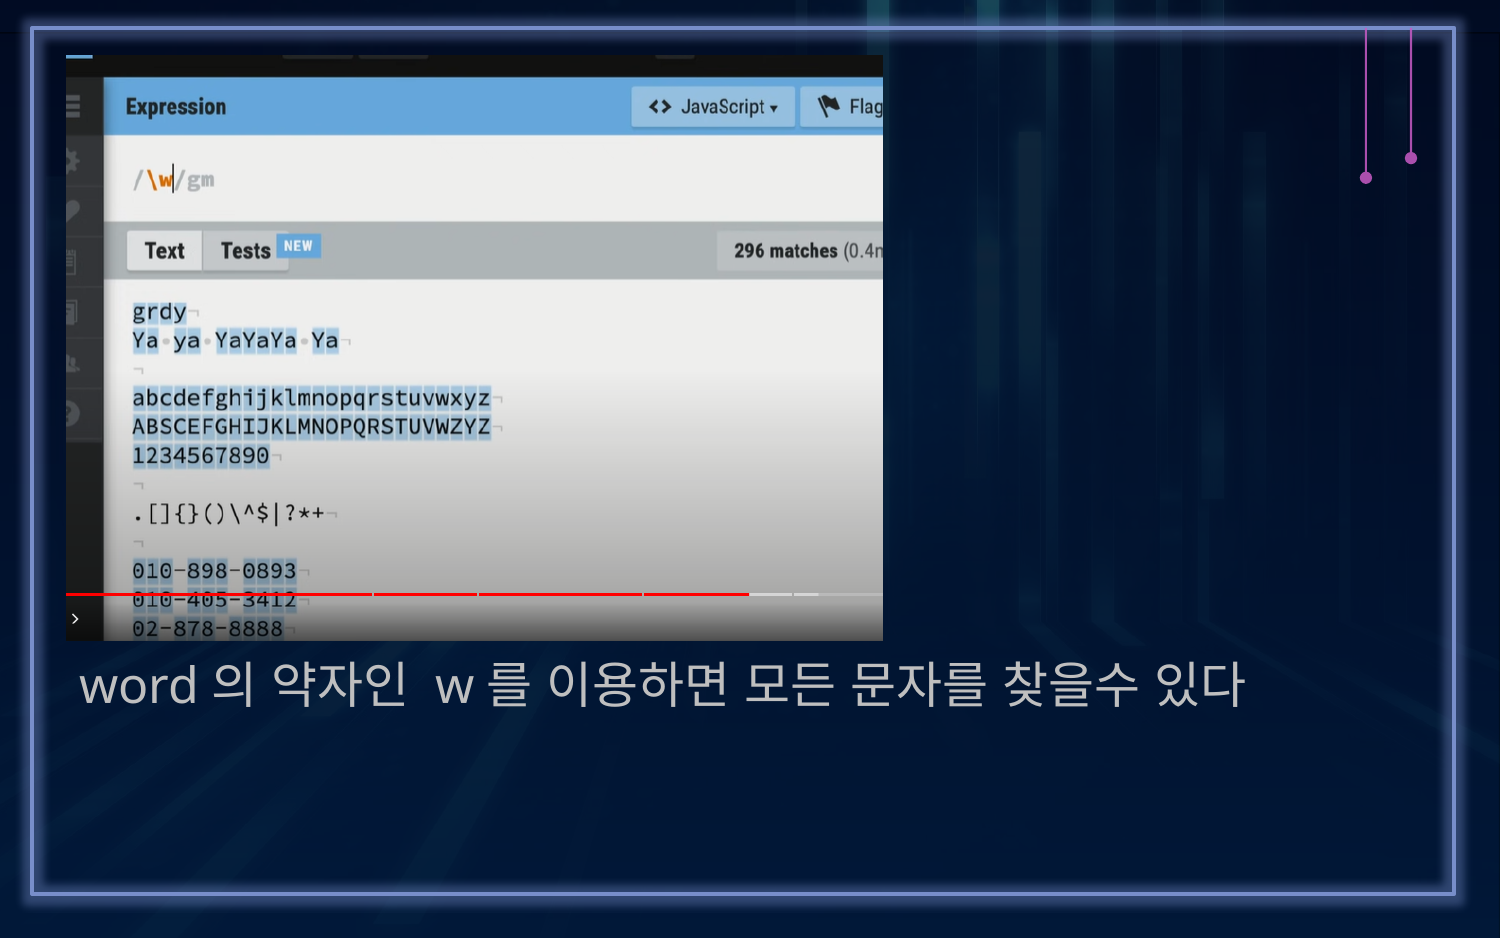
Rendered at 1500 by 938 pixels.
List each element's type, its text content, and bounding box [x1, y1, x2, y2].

text_box word의 약자인 w를 이용하면 모든 문자를 찾을수 있다 [64, 622, 1415, 863]
picture [65, 55, 883, 641]
